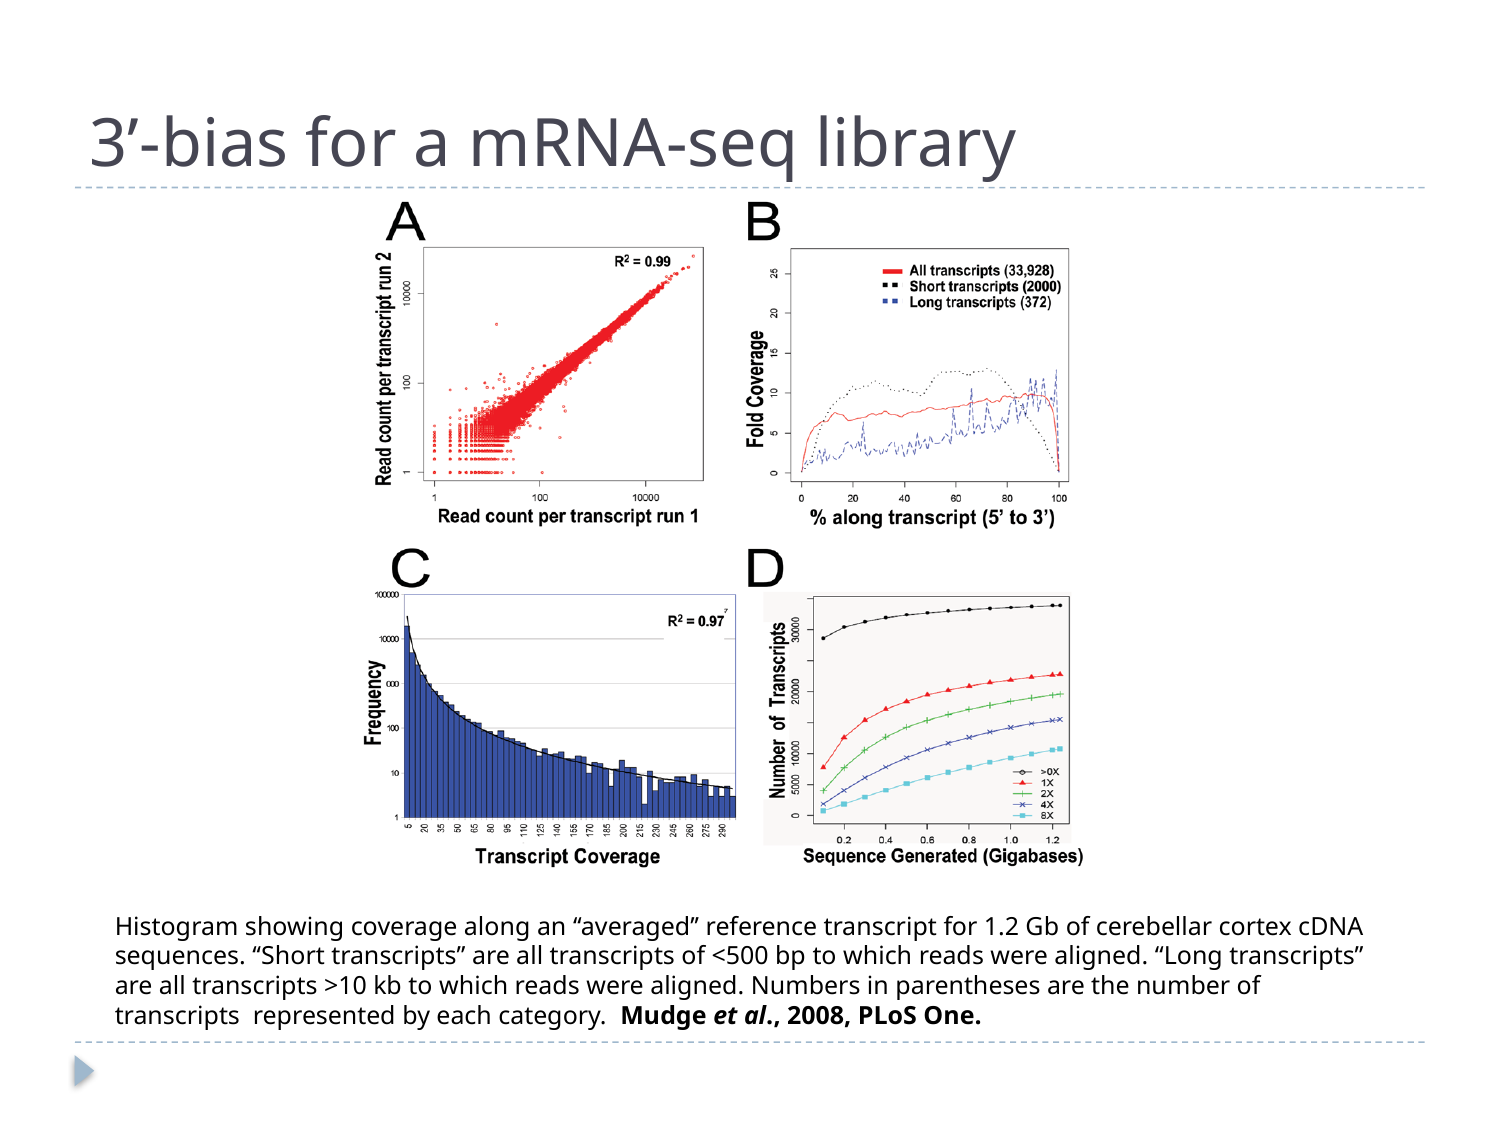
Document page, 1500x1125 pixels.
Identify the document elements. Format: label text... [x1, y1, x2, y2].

title 3’-bias for a mRNA-seq library [75, 24, 1425, 188]
picture [362, 199, 1084, 868]
text_box Histogram showing coverage along an ‘‘averaged’’ reference transcript for 1.2 Gb of cerebellar cortex cDNA sequences. ‘‘Short transcripts’’ are all transcripts of <500 bp to which reads were aligned. ‘‘Long transcripts’’ are all transcripts >10 kb to which reads were aligned. Numbers in parentheses are the number of transcripts represented by each category. Mudge et al., 2008, PLoS One. [99, 902, 1400, 1038]
